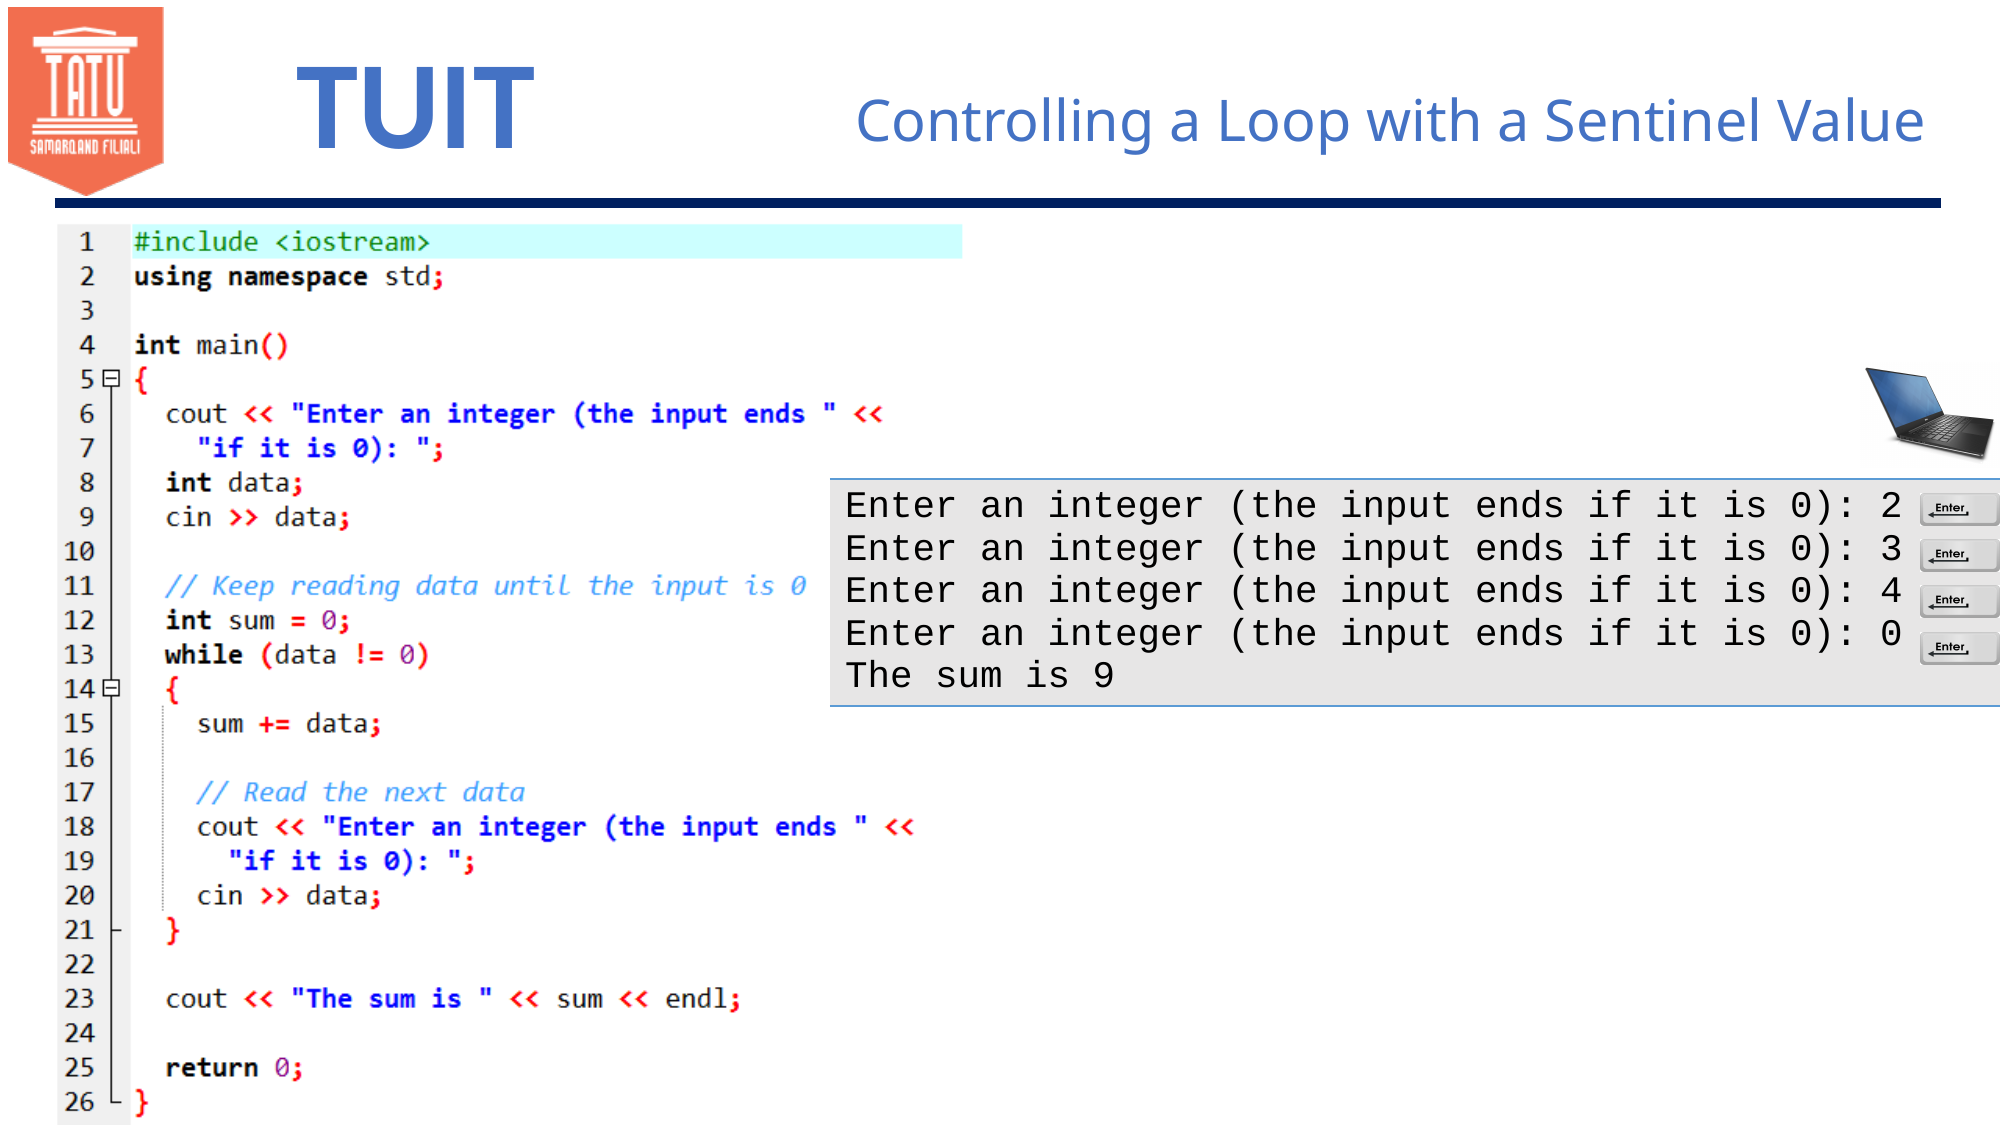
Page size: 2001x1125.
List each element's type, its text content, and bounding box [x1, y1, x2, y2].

table_header Enter an integer (the input ends if it is 0): 2 Enter an integer (the input ends if it is 0): 3 Enter an integer (the input ends if it is 0): 4 Enter an integer (the input ends if it is 0): 0 The sum is 9 [963, 480, 2000, 705]
picture [1919, 585, 2000, 618]
picture [1919, 493, 2000, 526]
picture [1919, 632, 2000, 665]
text_box TUIT [281, 39, 571, 162]
text_box Controlling a Loop with a Sentinel Value [605, 48, 1942, 162]
picture [1859, 362, 2000, 468]
picture [54, 222, 963, 1125]
picture [8, 7, 164, 196]
picture [1919, 539, 2000, 572]
